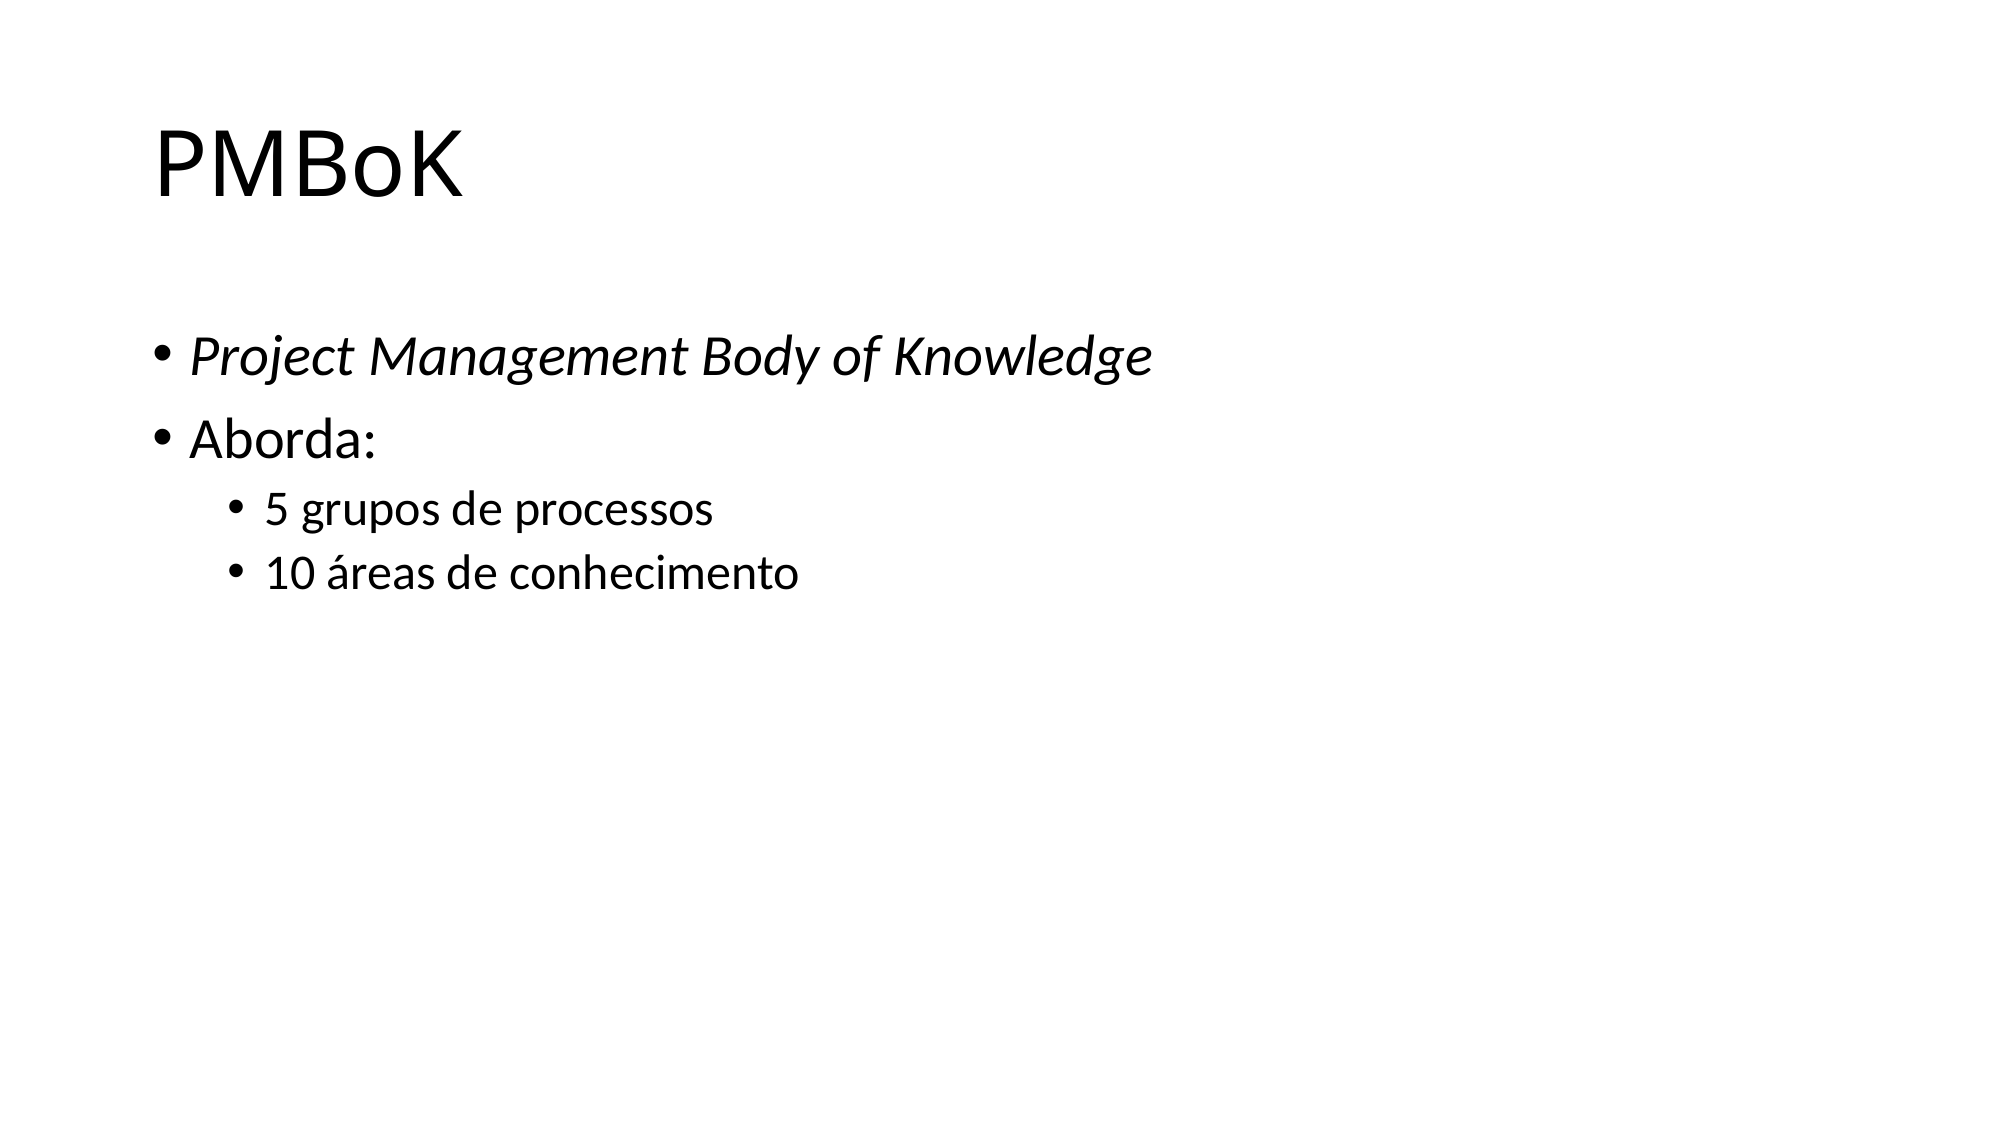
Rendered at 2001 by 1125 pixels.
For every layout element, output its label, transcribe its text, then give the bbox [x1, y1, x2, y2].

title PMBoK [137, 59, 1863, 273]
list Project Management Body of Knowledge Aborda: 5 grupos de processos 10 áreas de conhecimento [137, 317, 1863, 1014]
